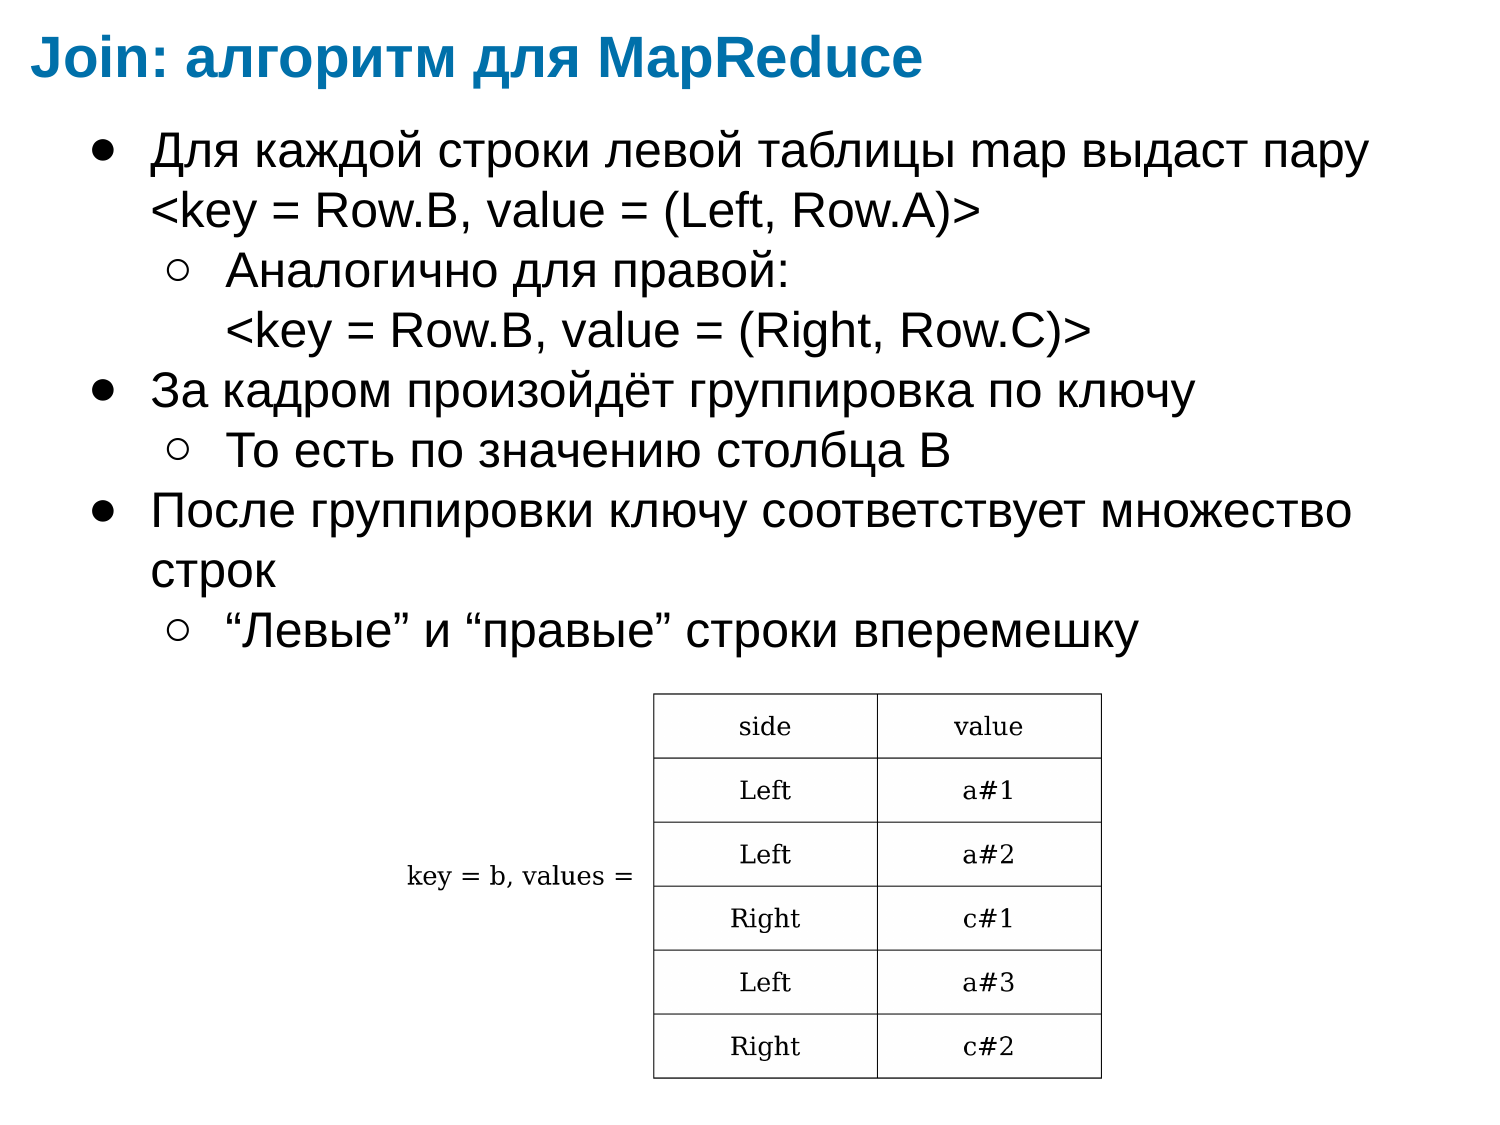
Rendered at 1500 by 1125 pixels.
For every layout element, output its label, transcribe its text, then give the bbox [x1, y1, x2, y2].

picture [391, 688, 1109, 1086]
title Join: алгоритм для MapReduce [30, 19, 1470, 93]
text_box Для каждой строки левой таблицы map выдаст пару <key = Row.B, value = (Left, Row.A)> Аналогично для правой: <key = Row.B, value = (Right, Row.C)> За кадром произойдёт группировка по ключу То есть по значению столбца B После группировки ключу соответствует множество строк “Левые” и “правые” строки вперемешку [60, 102, 1440, 673]
